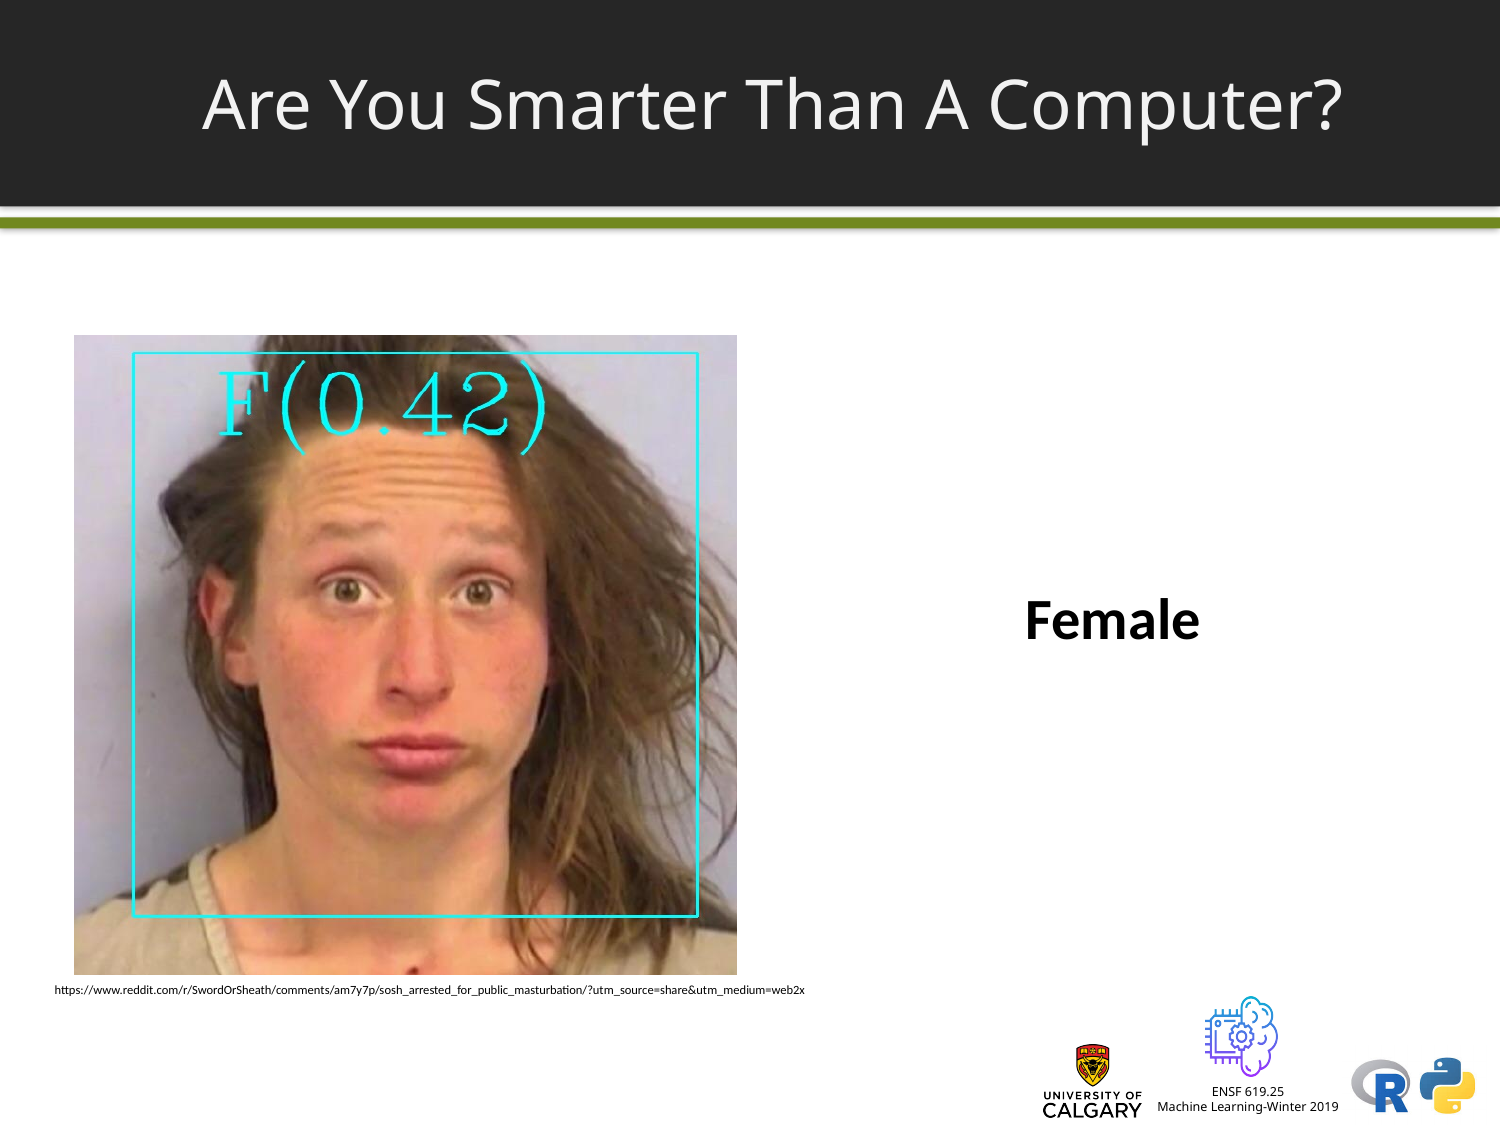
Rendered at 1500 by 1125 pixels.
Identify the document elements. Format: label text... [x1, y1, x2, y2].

text_box Are You Smarter Than A Computer? [158, 52, 1388, 215]
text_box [1043, 996, 1487, 1125]
text_box [74, 222, 1430, 523]
text_box [0, 0, 1500, 207]
text_box Female [1010, 573, 1220, 659]
text_box [0, 217, 1500, 229]
picture [73, 335, 737, 976]
text_box https://www.reddit.com/r/SwordOrSheath/comments/am7y7p/sosh_arrested_for_public_masturbation/?utm_source=share&utm_medium=web2x [39, 974, 861, 1005]
